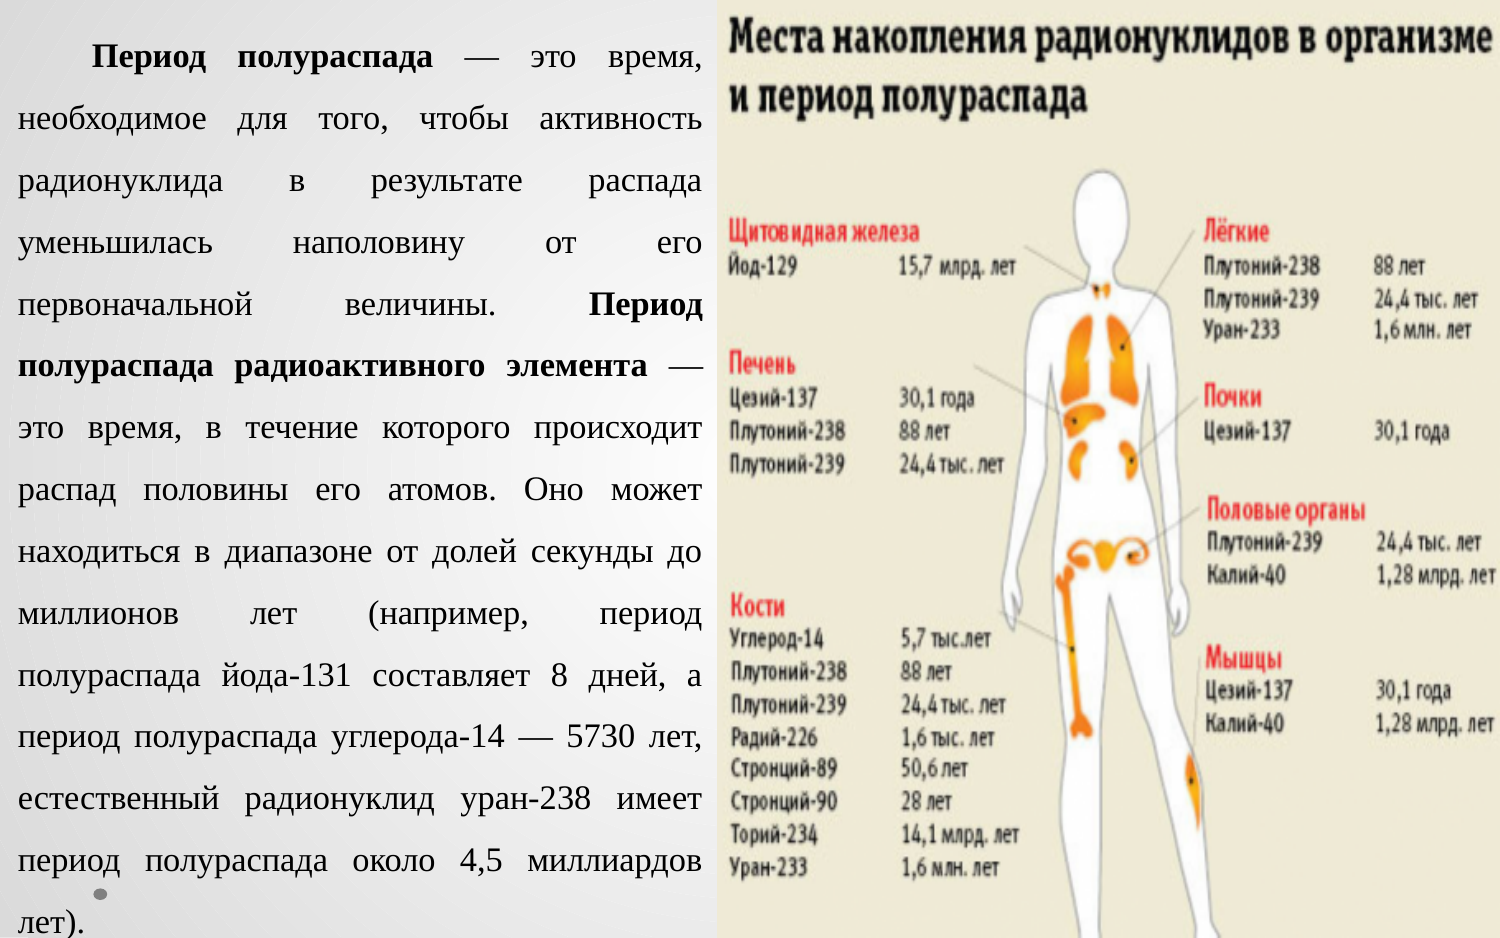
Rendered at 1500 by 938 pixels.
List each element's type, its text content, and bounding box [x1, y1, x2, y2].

picture [717, 0, 1500, 938]
text_box Период полураспада — это время, необходимое для того, чтобы активность радионуклида в результате распада уменьшилась наполовину от его первоначальной величины. Период полураспада радиоактивного элемента — это время, в течение которого происходит распад половины его атомов. Оно может находиться в диапазоне от долей секунды до миллионов лет (например, период полураспада йода-131 составляет 8 дней, а период полураспада углерода-14 — 5730 лет, естественный радионуклид уран-238 имеет период полураспада около 4,5 миллиардов лет). [3, 5, 712, 938]
